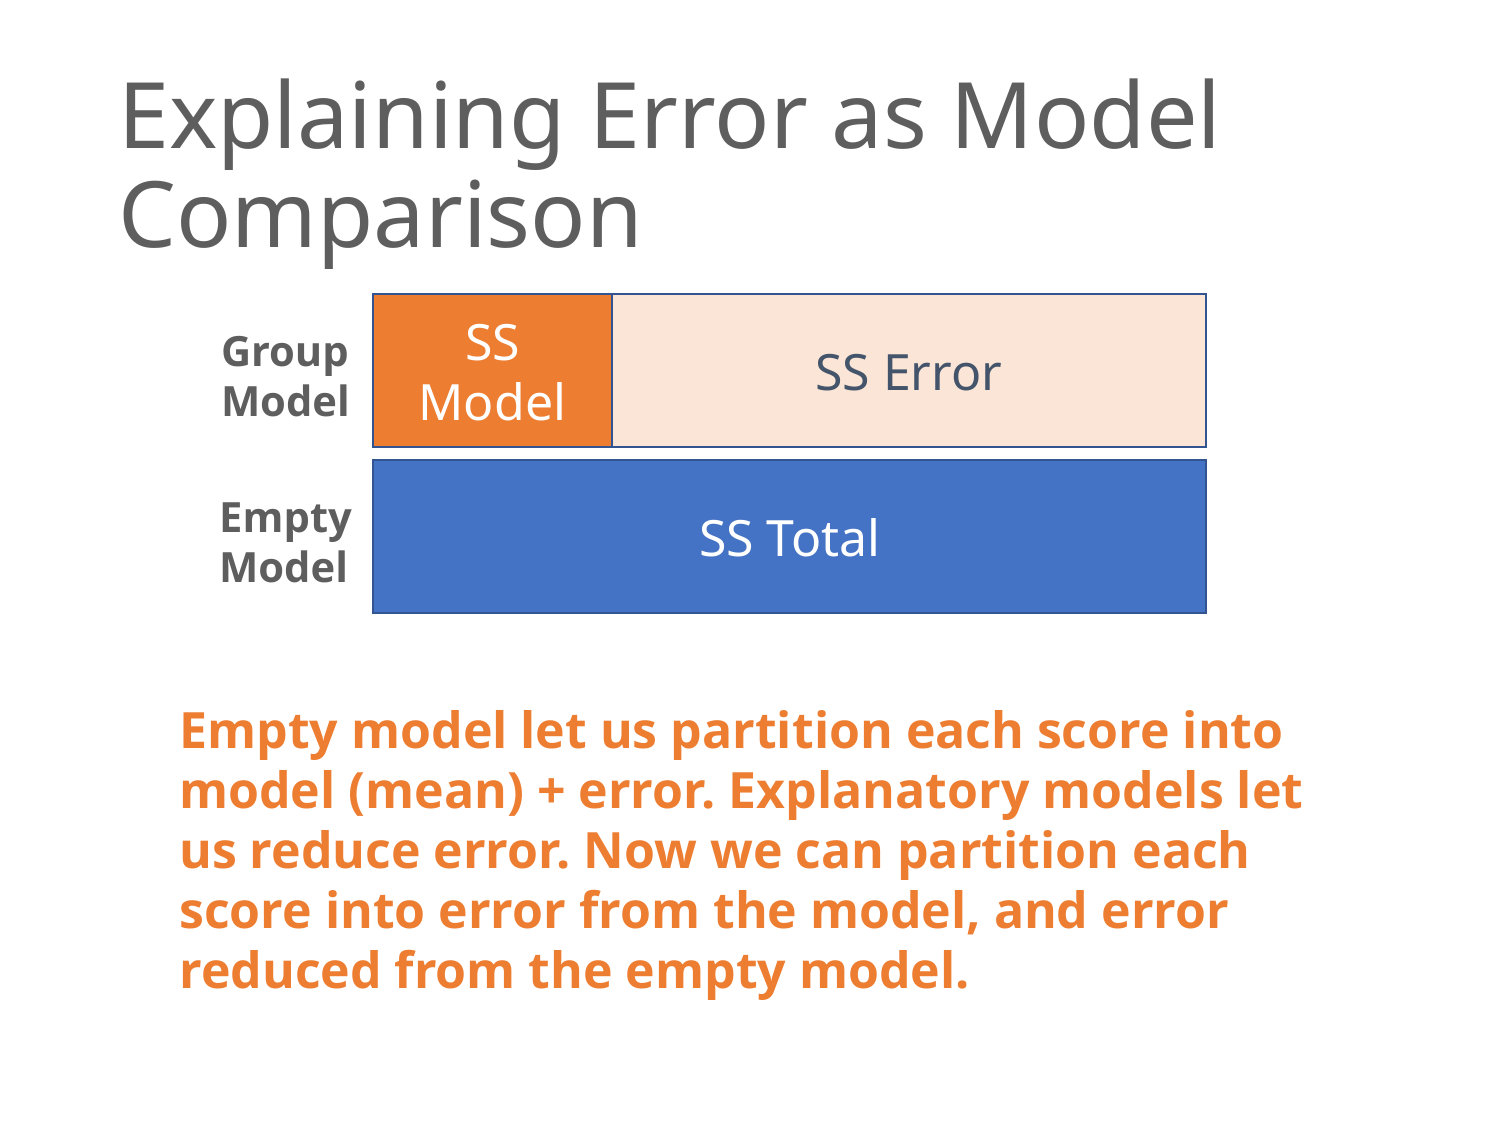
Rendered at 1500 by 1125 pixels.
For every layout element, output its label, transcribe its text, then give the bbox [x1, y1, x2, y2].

text_box SS Total [372, 459, 1207, 614]
text_box Empty model let us partition each score into model (mean) + error. Explanatory models let us reduce error. Now we can partition each score into error from the model, and error reduced from the empty model. [164, 691, 1336, 1007]
text_box Group Model [206, 317, 365, 433]
text_box SS Model [372, 293, 611, 448]
title Explaining Error as Model Comparison [103, 59, 1397, 278]
text_box SS Error [611, 293, 1207, 448]
text_box Empty Model [204, 483, 367, 599]
